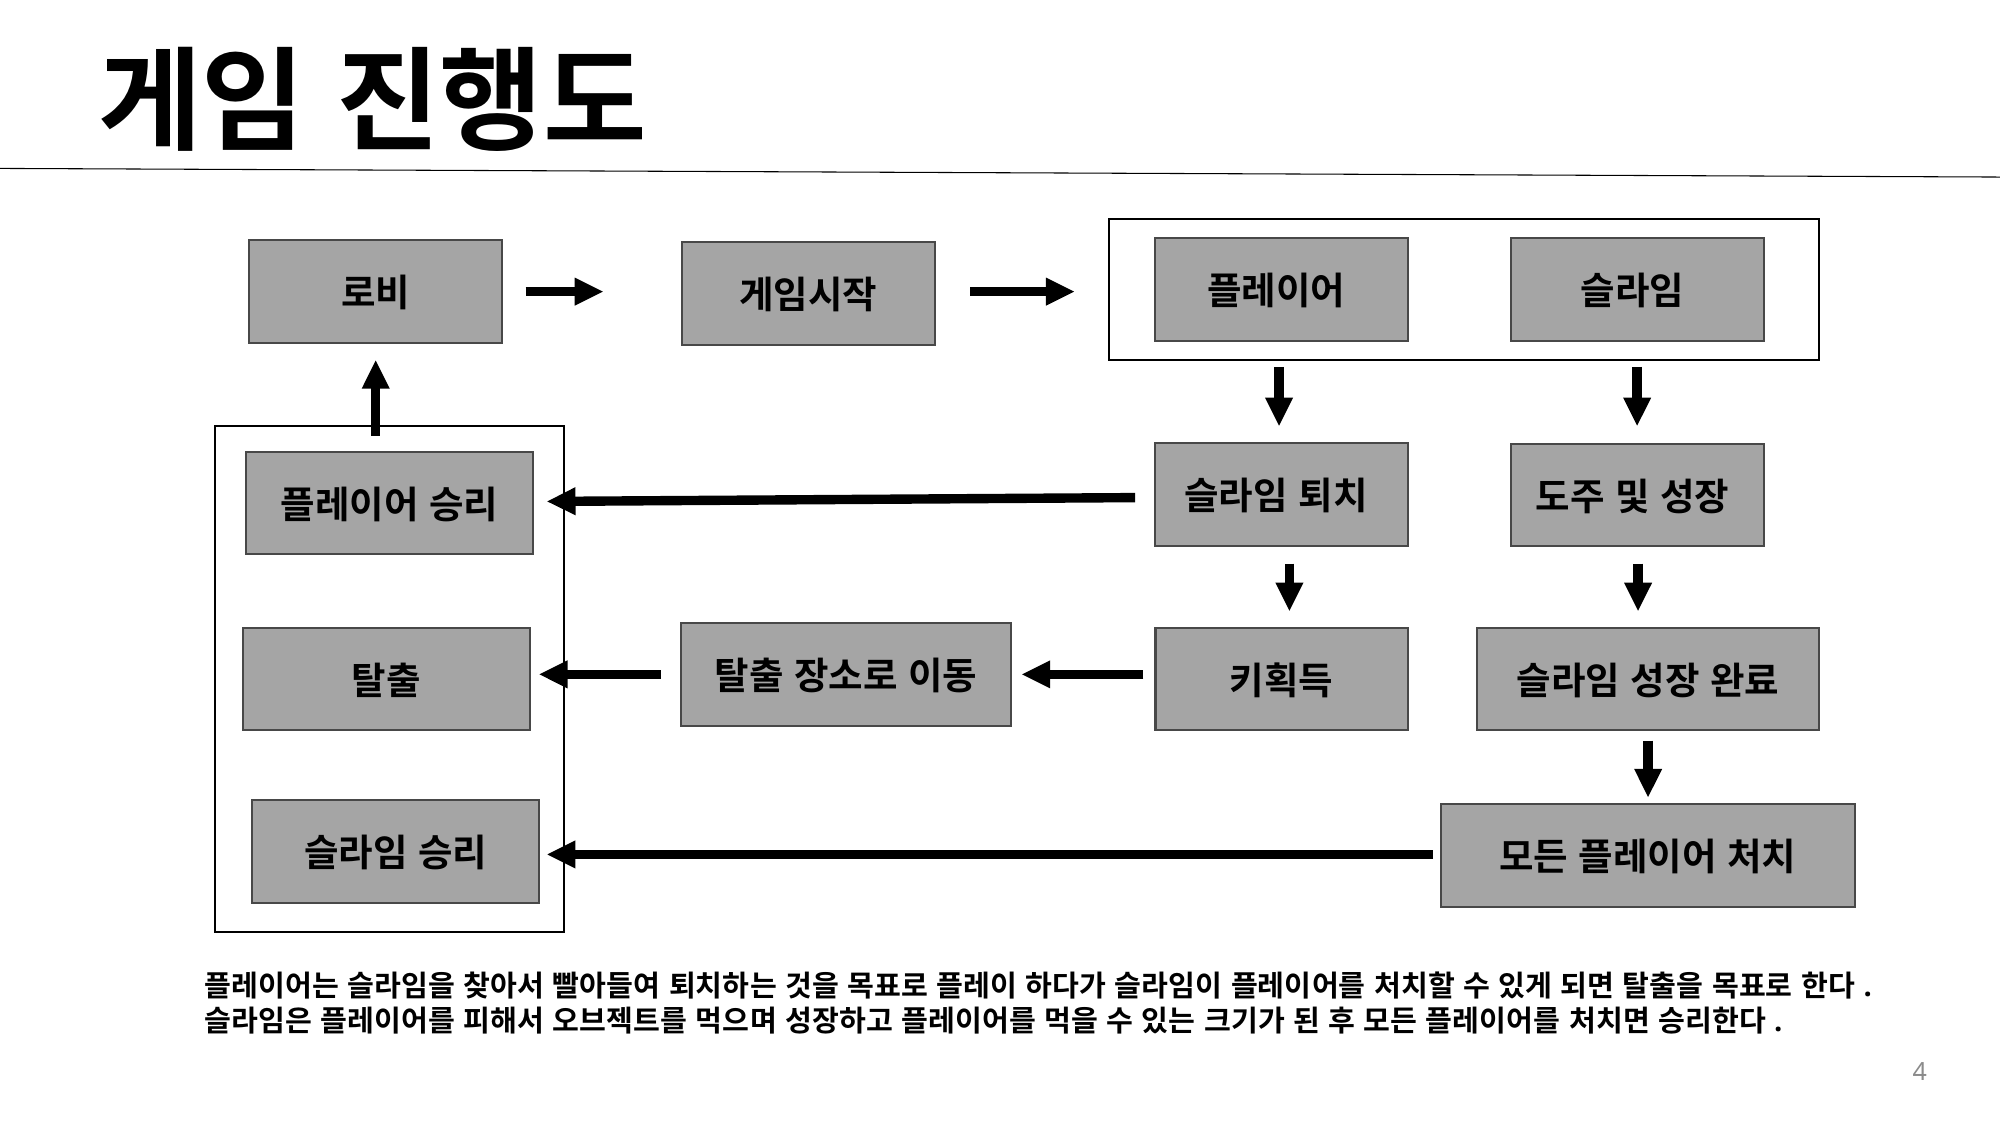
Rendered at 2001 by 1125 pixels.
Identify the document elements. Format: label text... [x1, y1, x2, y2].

text_box 탈출 [242, 627, 531, 731]
text_box 게임 진행도 [83, 21, 663, 172]
text_box 슬라임 성장 완료 [1476, 627, 1820, 731]
text_box 로비 [248, 239, 503, 344]
text_box 게임시작 [681, 241, 936, 346]
text_box 플레이어 승리 [245, 451, 534, 555]
text_box 키획득 [1154, 627, 1409, 731]
text_box [214, 425, 565, 933]
text_box 플레이어는 슬라임을 찾아서 빨아들여 퇴치하는 것을 목표로 플레이 하다가 슬라임이 플레이어를 처치할 수 있게 되면 탈출을 목표로 한다. 슬라임은 플레이어를 피해서 오브젝트를 먹으며 성장하고 플레이어를 먹을 수 있는 크기가 된 후 모든 플레이어를 처치면 승리한다. [189, 959, 1887, 1045]
text_box 모든 플레이어 처치 [1440, 803, 1856, 908]
text_box [1108, 218, 1820, 361]
text_box 슬라임 승리 [251, 799, 540, 904]
text_box 슬라임 [1510, 237, 1765, 342]
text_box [547, 497, 1136, 502]
text_box 도주 및 성장 [1510, 443, 1765, 547]
text_box 탈출 장소로 이동 [680, 622, 1012, 727]
text_box 플레이어 [1154, 237, 1409, 342]
text_box 슬라임 퇴치 [1154, 442, 1409, 547]
slide_number 4 [1491, 1042, 1942, 1103]
